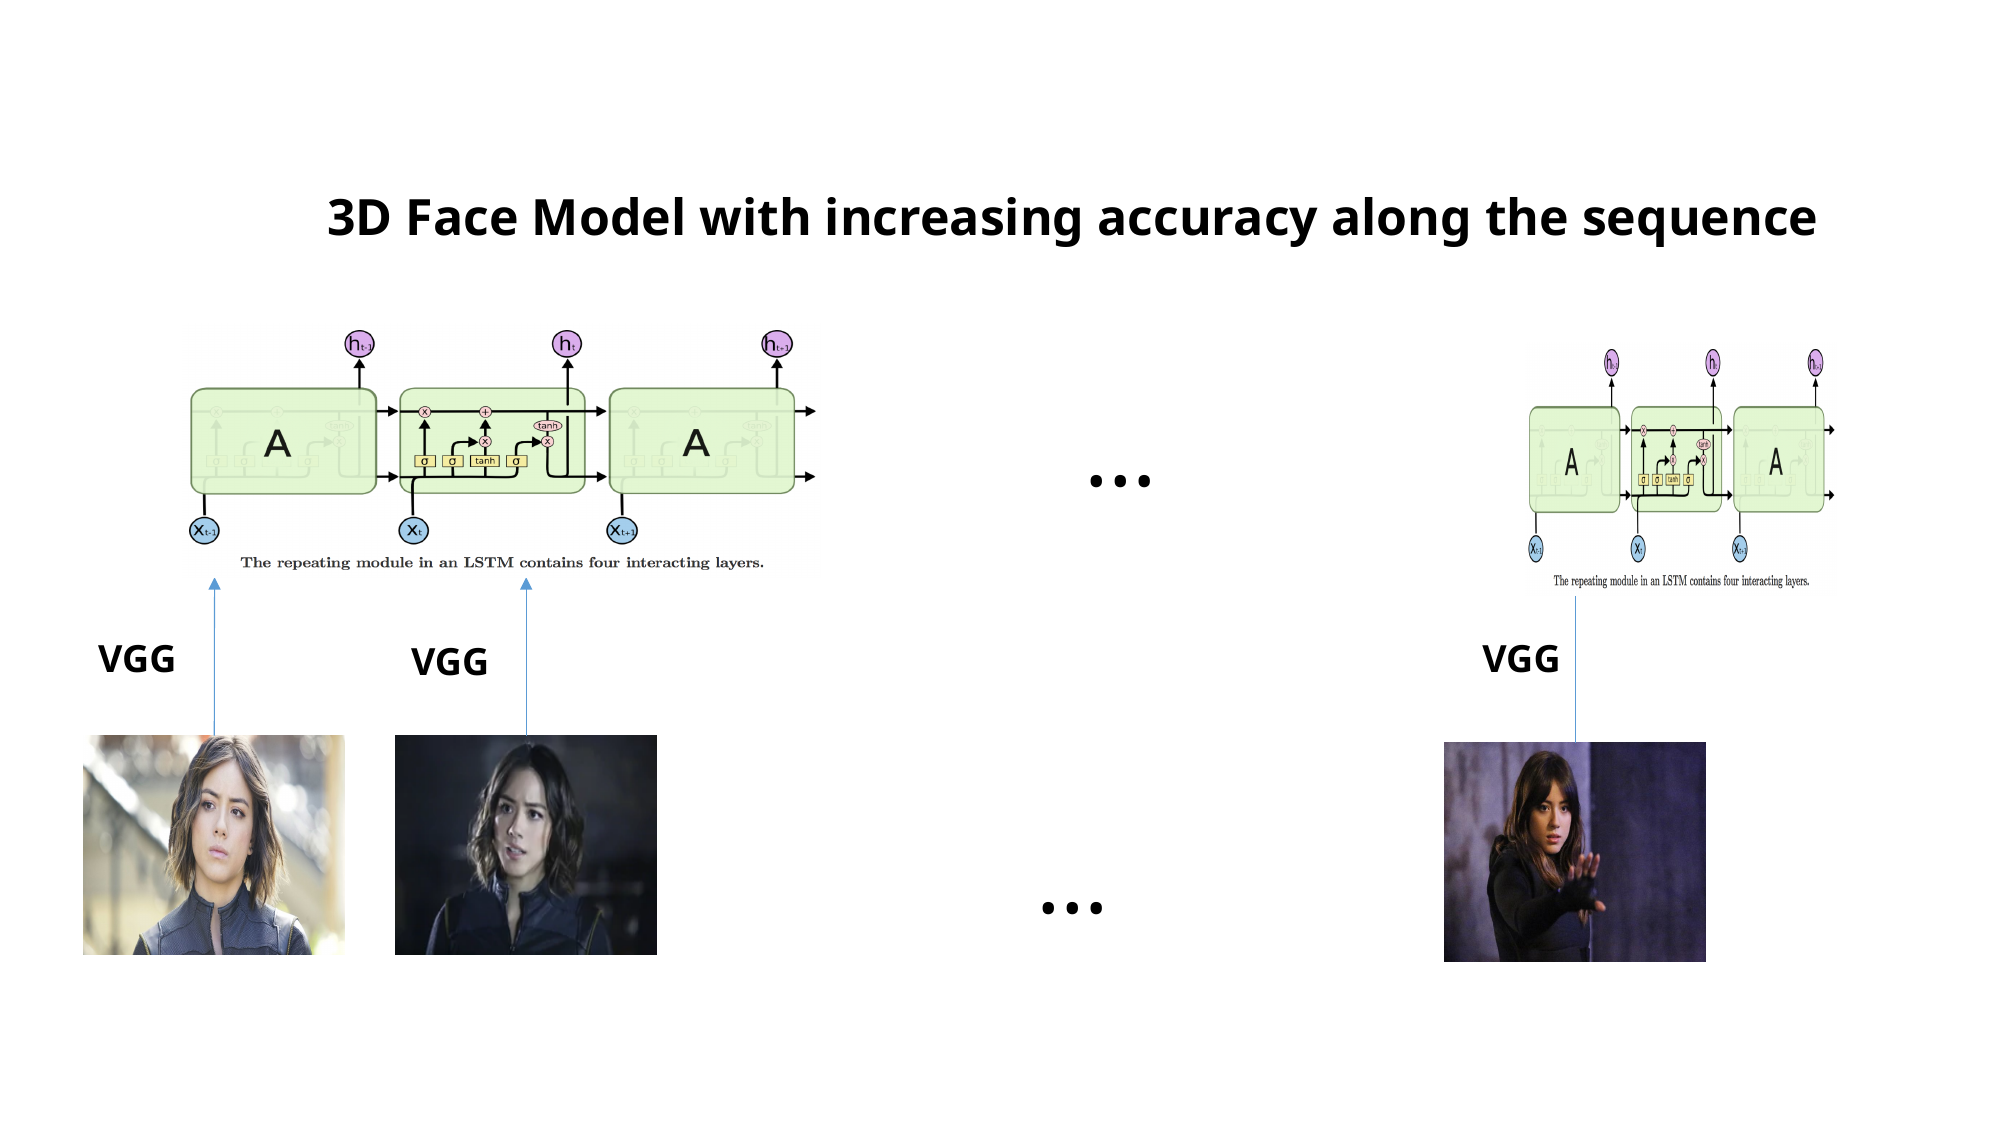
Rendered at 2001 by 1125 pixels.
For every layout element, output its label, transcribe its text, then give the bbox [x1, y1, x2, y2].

picture [395, 735, 657, 955]
text_box … [1022, 814, 1124, 940]
text_box VGG [1467, 627, 1575, 688]
picture [83, 735, 345, 955]
text_box 3D Face Model with increasing accuracy along the sequence [312, 178, 1834, 253]
picture [1525, 342, 1838, 596]
picture [181, 323, 821, 578]
picture [1444, 742, 1706, 962]
text_box VGG [396, 630, 505, 691]
text_box … [1069, 387, 1172, 513]
text_box VGG [83, 627, 192, 688]
